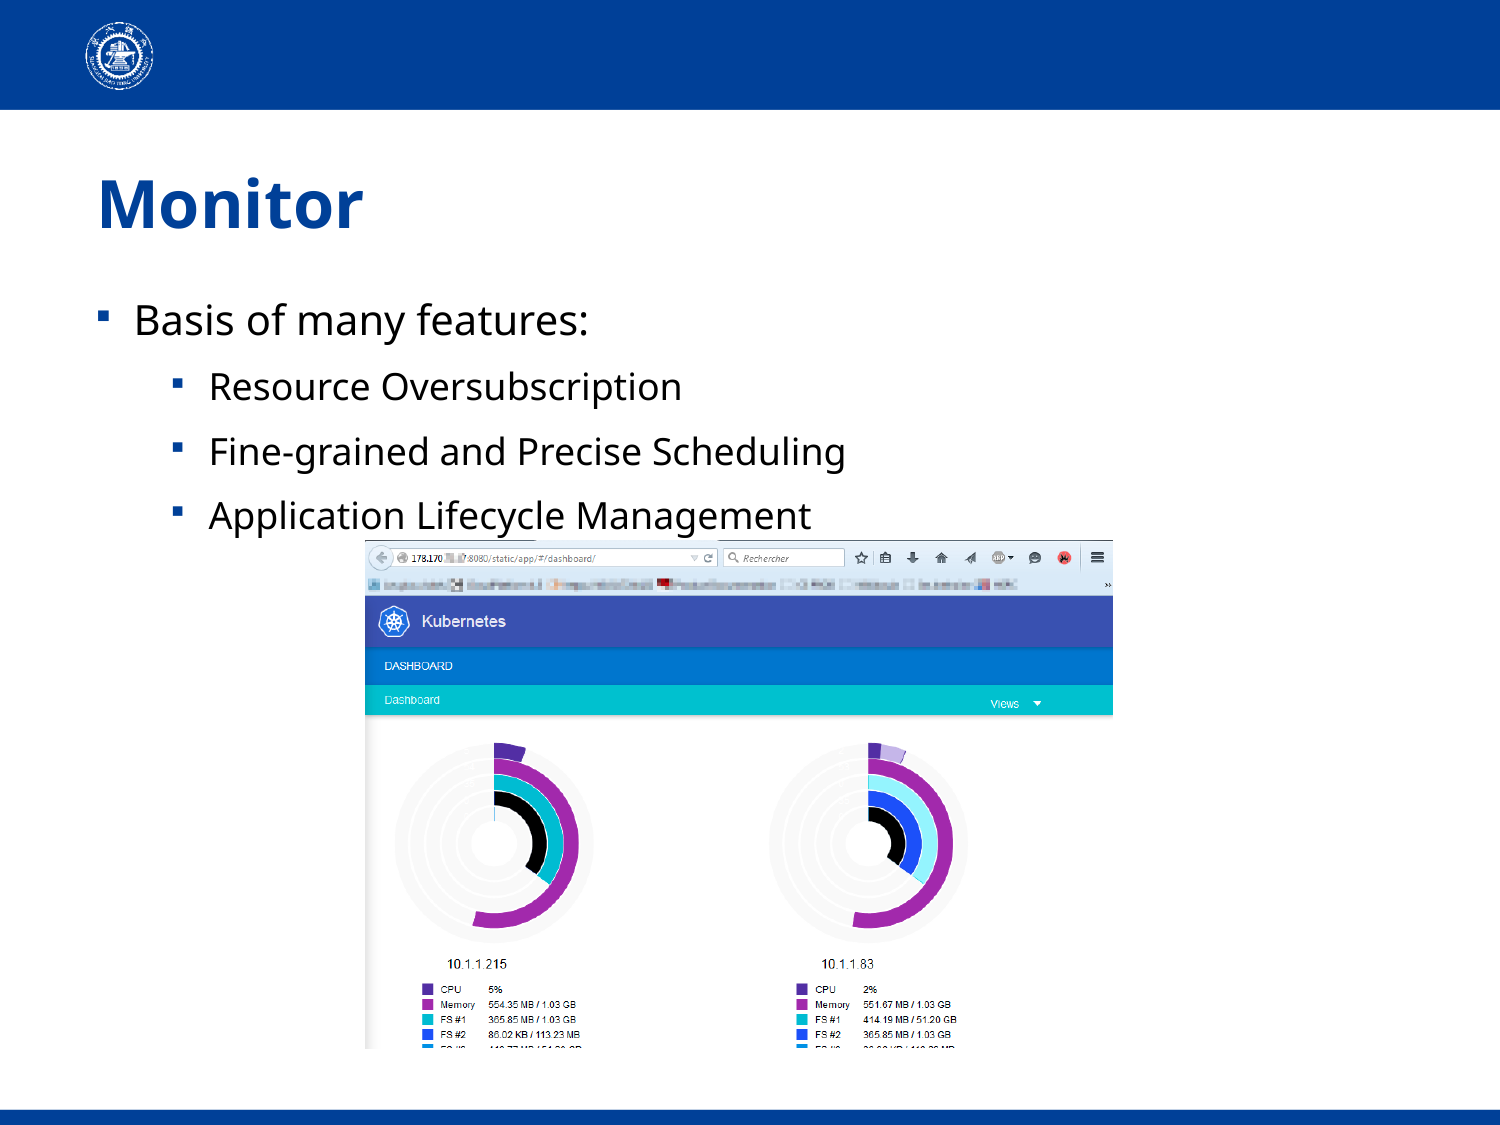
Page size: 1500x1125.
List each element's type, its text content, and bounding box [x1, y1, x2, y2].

picture [364, 540, 1113, 1049]
text_box [389, 347, 420, 408]
list Basis of many features: Resource Oversubscription Fine-grained and Precise Scheduling Application Lifecycle Management [81, 276, 1455, 1084]
picture [81, 17, 157, 93]
title Monitor [81, 159, 1455, 254]
